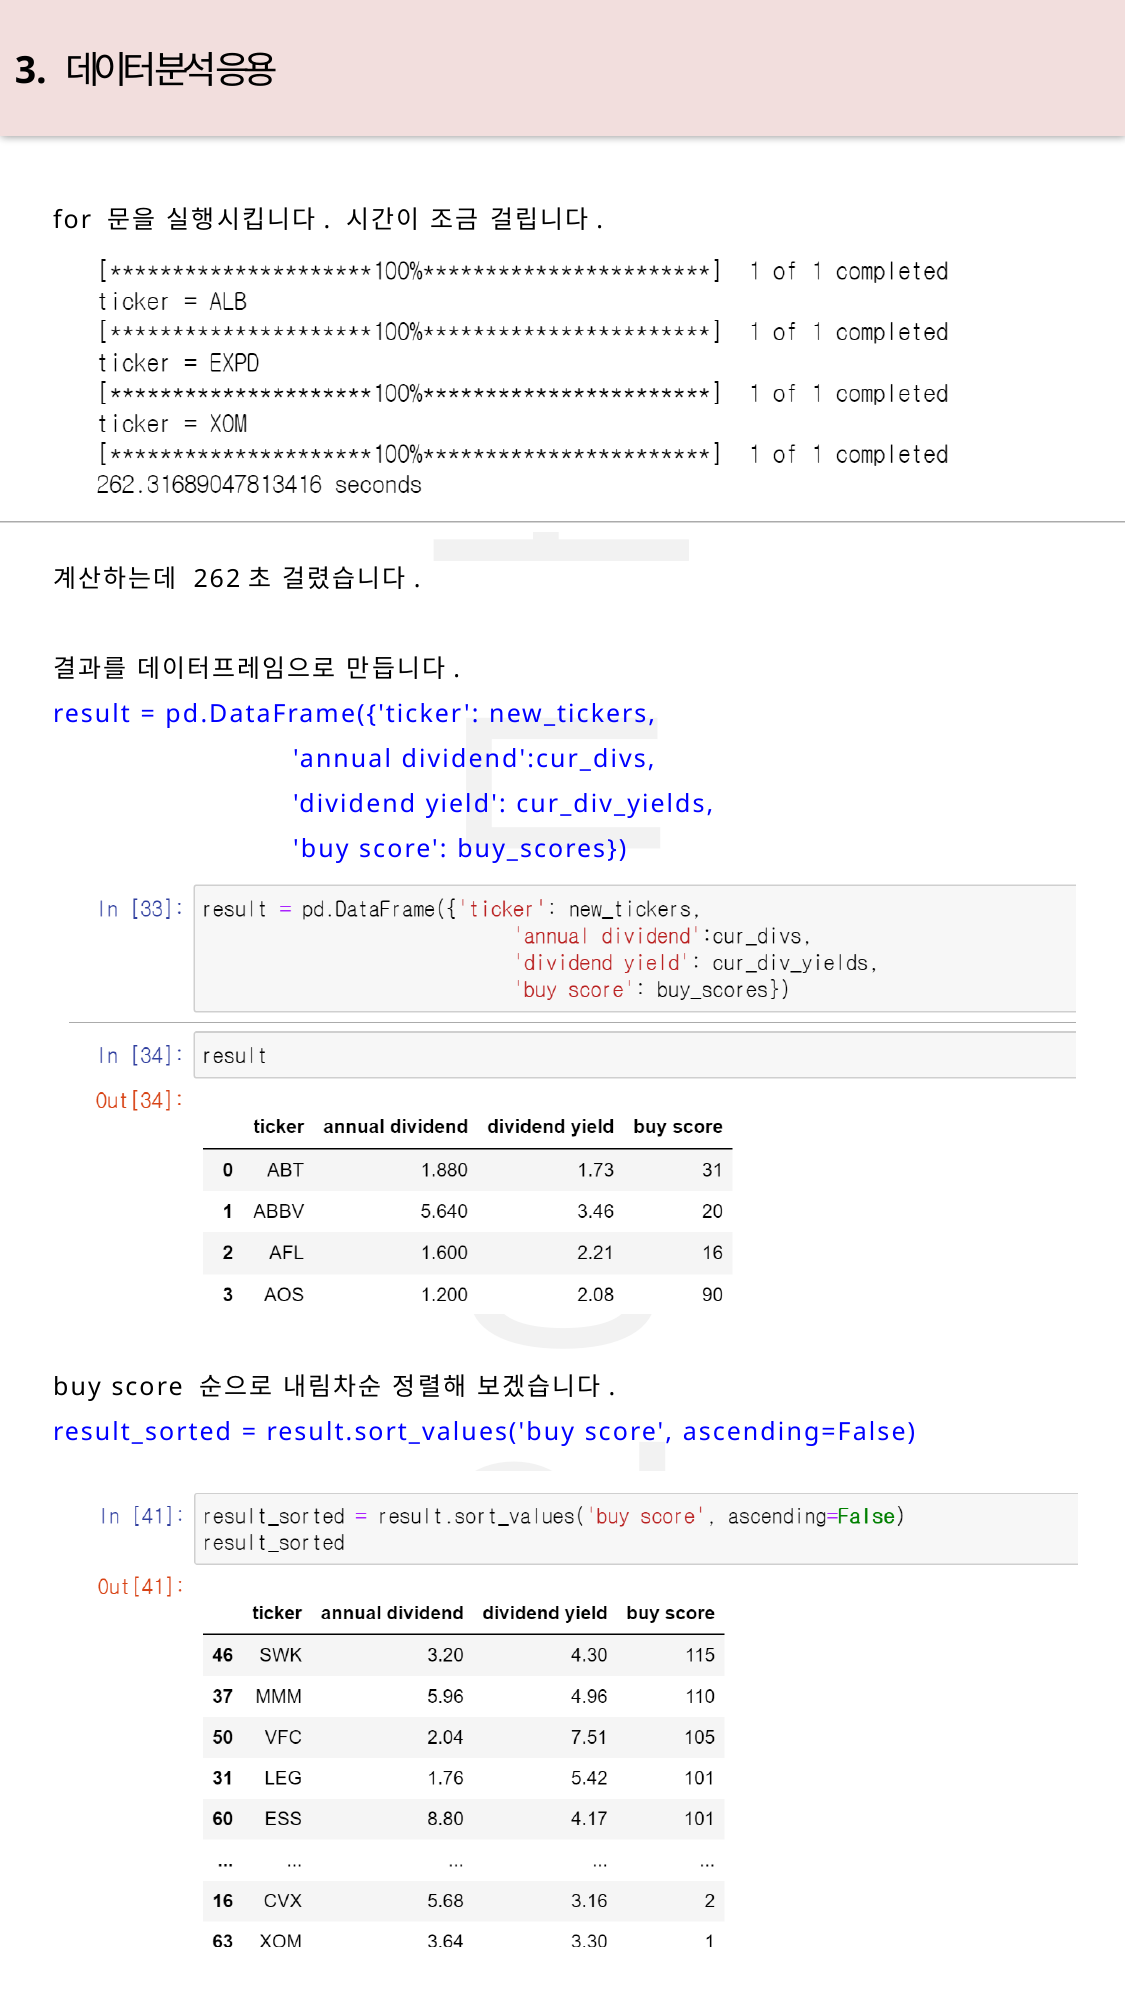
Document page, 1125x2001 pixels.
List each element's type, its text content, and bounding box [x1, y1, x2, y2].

picture [75, 1471, 1078, 1947]
picture [0, 252, 1125, 532]
text_box for 문을 실행시킵니다. 시간이 조금 걸립니다. 계산하는데 262초 걸렸습니다. 결과를 데이터프레임으로 만듭니다. result = pd.DataFrame({'ticker': new_tickers, 'annual dividend':cur_divs, 'dividend yield': cur_div_yields, 'buy score': buy_scores}) buy score 순으로 내림차순 정렬해 보겠습니다. result_sorted = result.sort_values('buy score', ascending=False) [38, 532, 1087, 1954]
picture [68, 869, 1076, 1314]
text_box for 문을 실행시킵니다. 시간이 조금 걸립니다. 계산하는데 262초 걸렸습니다. 결과를 데이터프레임으로 만듭니다. result = pd.DataFrame({'ticker': new_tickers, 'annual dividend':cur_divs, 'dividend yield': cur_div_yields, 'buy score': buy_scores}) buy score 순으로 내림차순 정렬해 보겠습니다. result_sorted = result.sort_values('buy score', ascending=False) [38, 181, 1087, 252]
text_box 3. 데이터 분석 응용 [0, 0, 1125, 136]
